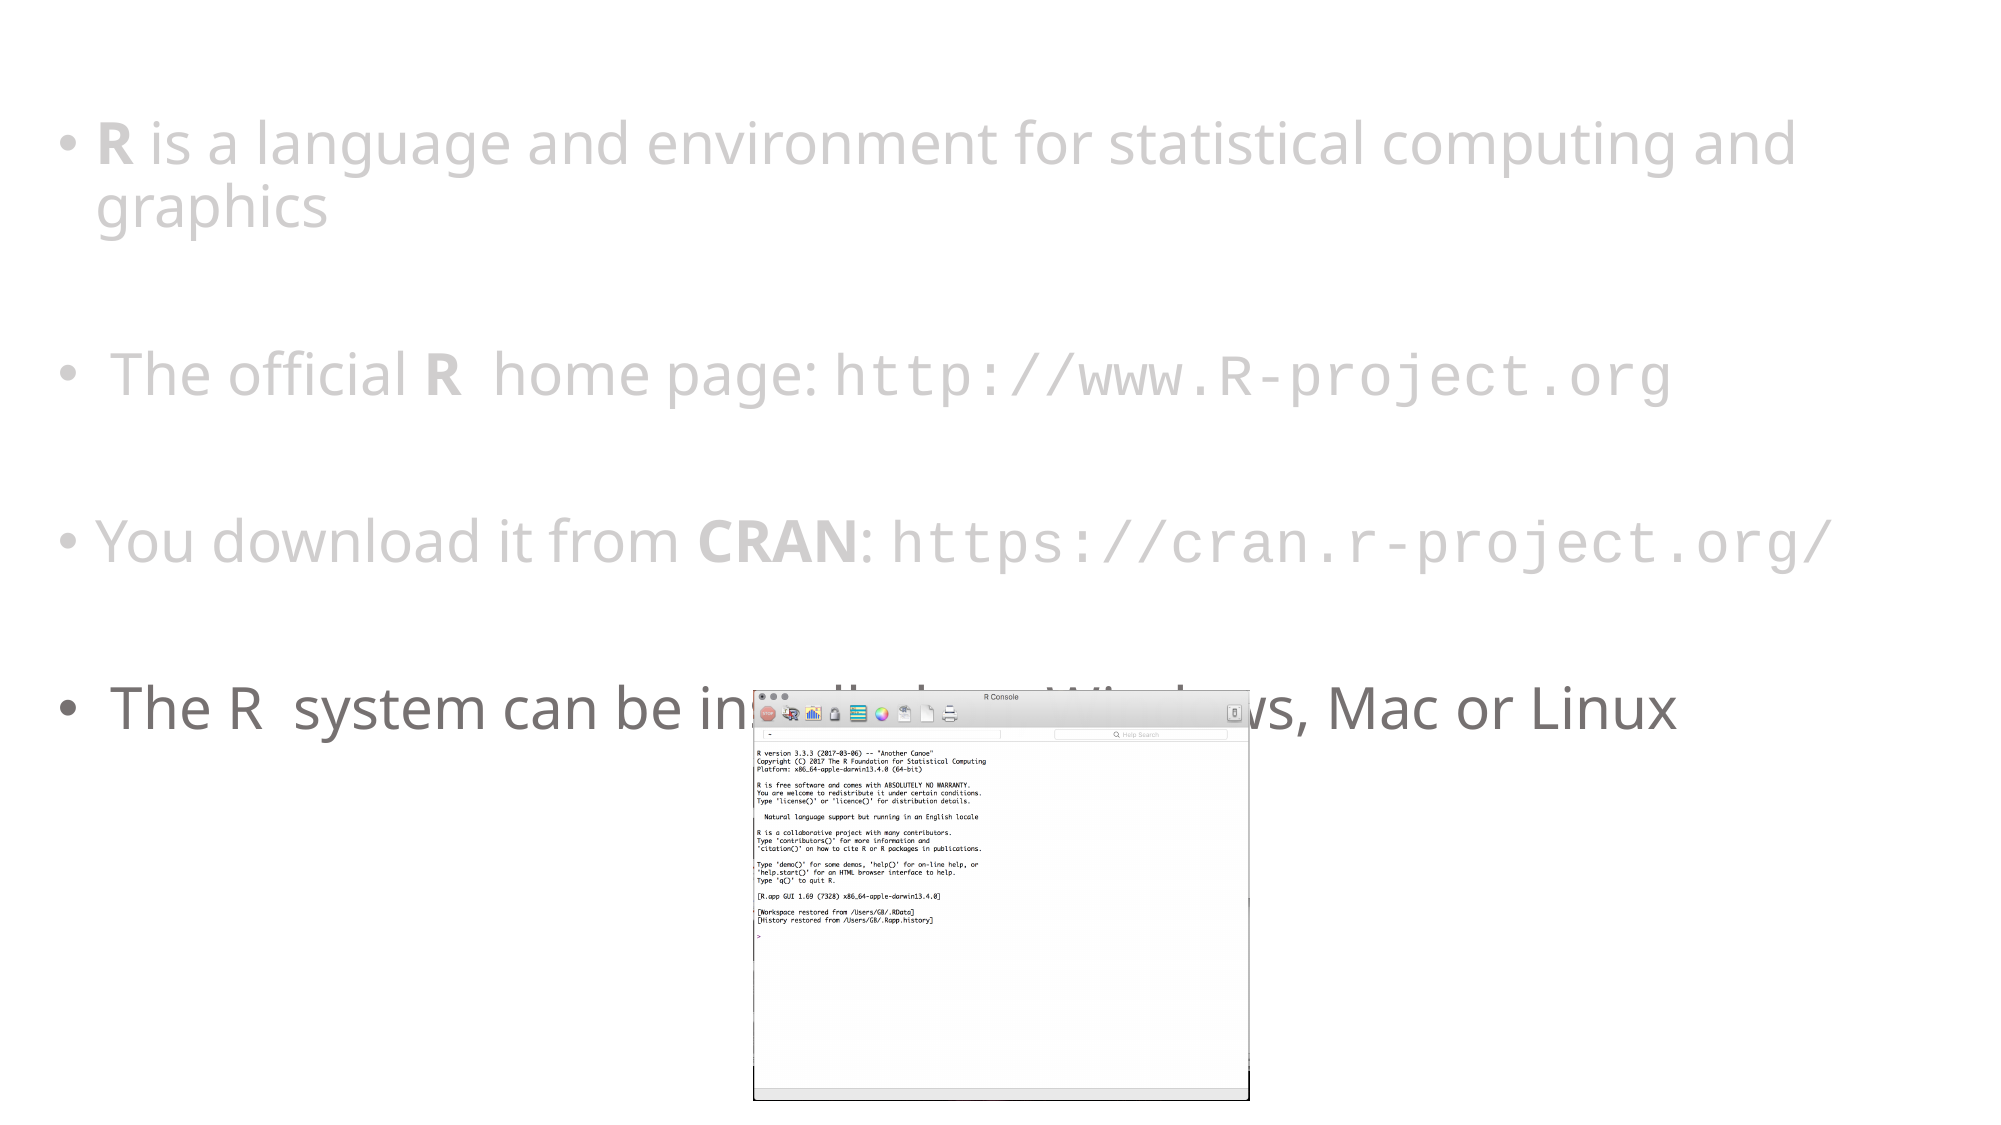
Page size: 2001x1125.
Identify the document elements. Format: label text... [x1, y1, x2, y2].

picture [753, 690, 1250, 1101]
list R is a language and environment for statistical computing and graphics The official R home page: http://www.R-project.org You download it from CRAN: https://cran.r-project.org/ The R system can be installed on, Windows, Mac or Linux [42, 107, 2000, 1070]
